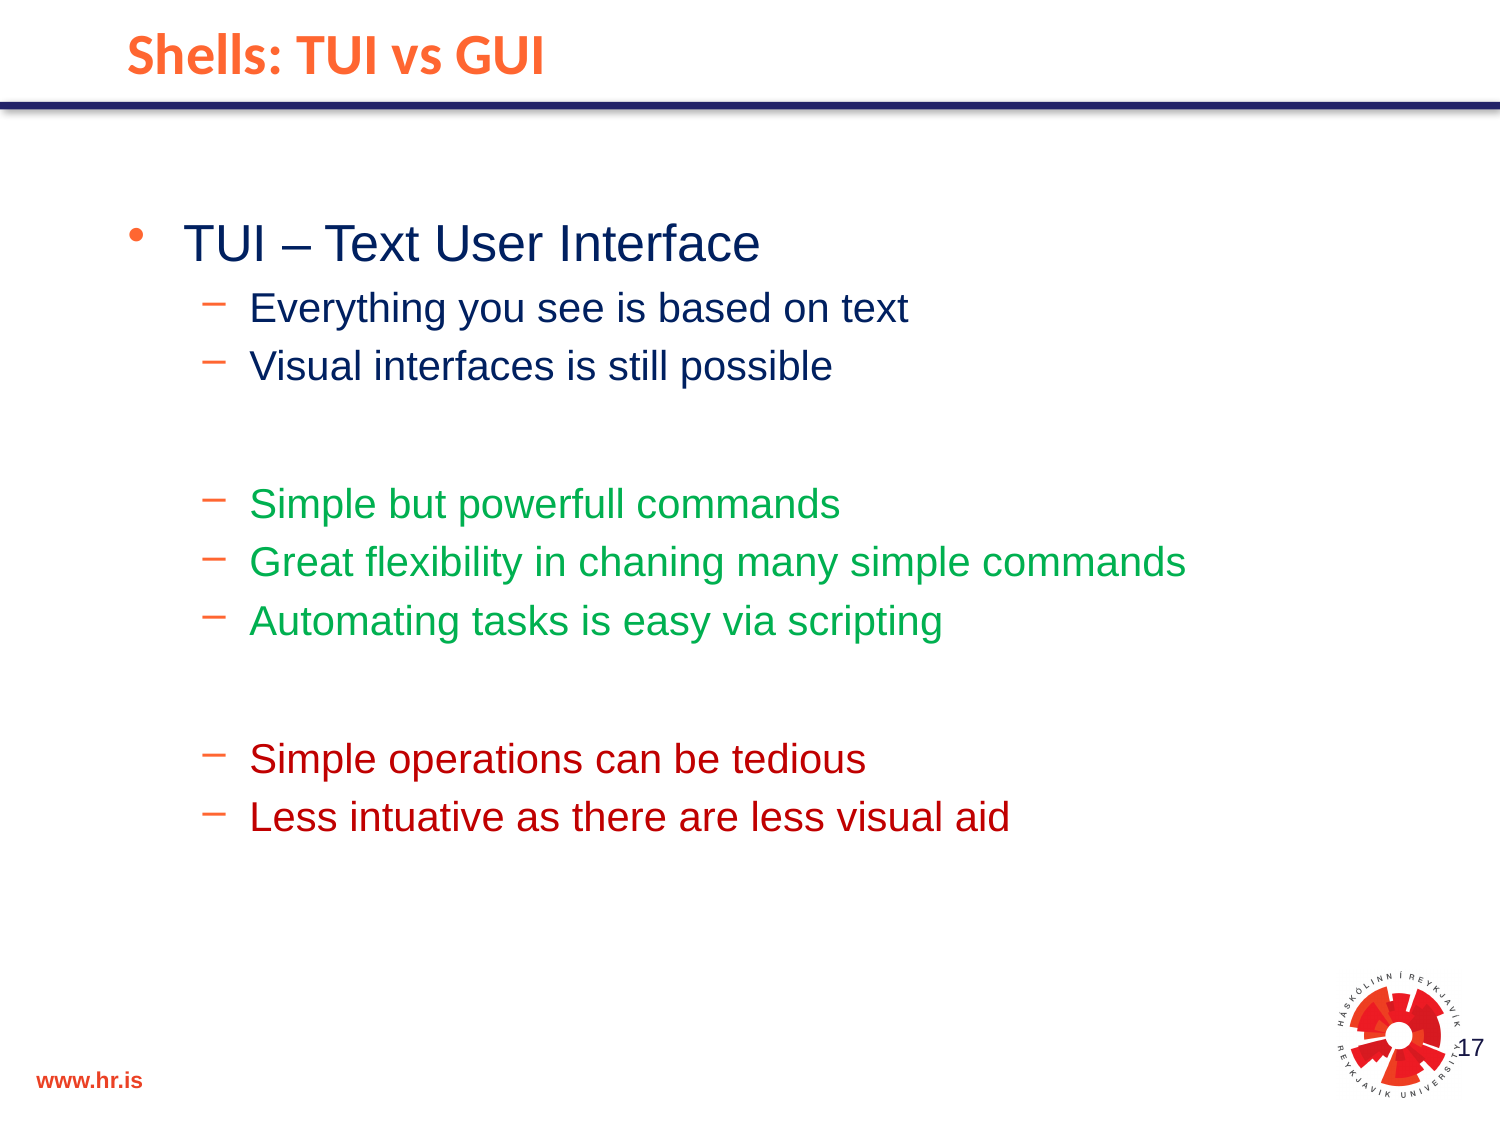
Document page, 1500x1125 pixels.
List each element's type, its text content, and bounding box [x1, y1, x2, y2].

picture [1336, 969, 1462, 1023]
text_box Shells: TUI vs GUI [112, 0, 1388, 102]
list TUI – Text User Interface Everything you see is based on text Visual interfaces is still possible Simple but powerfull commands Great flexibility in chaning many simple commands Automating tasks is easy via scripting Simple operations can be tedious Less intuative as there are less visual aid [112, 201, 1388, 908]
slide_number 17 [1024, 1023, 1500, 1100]
